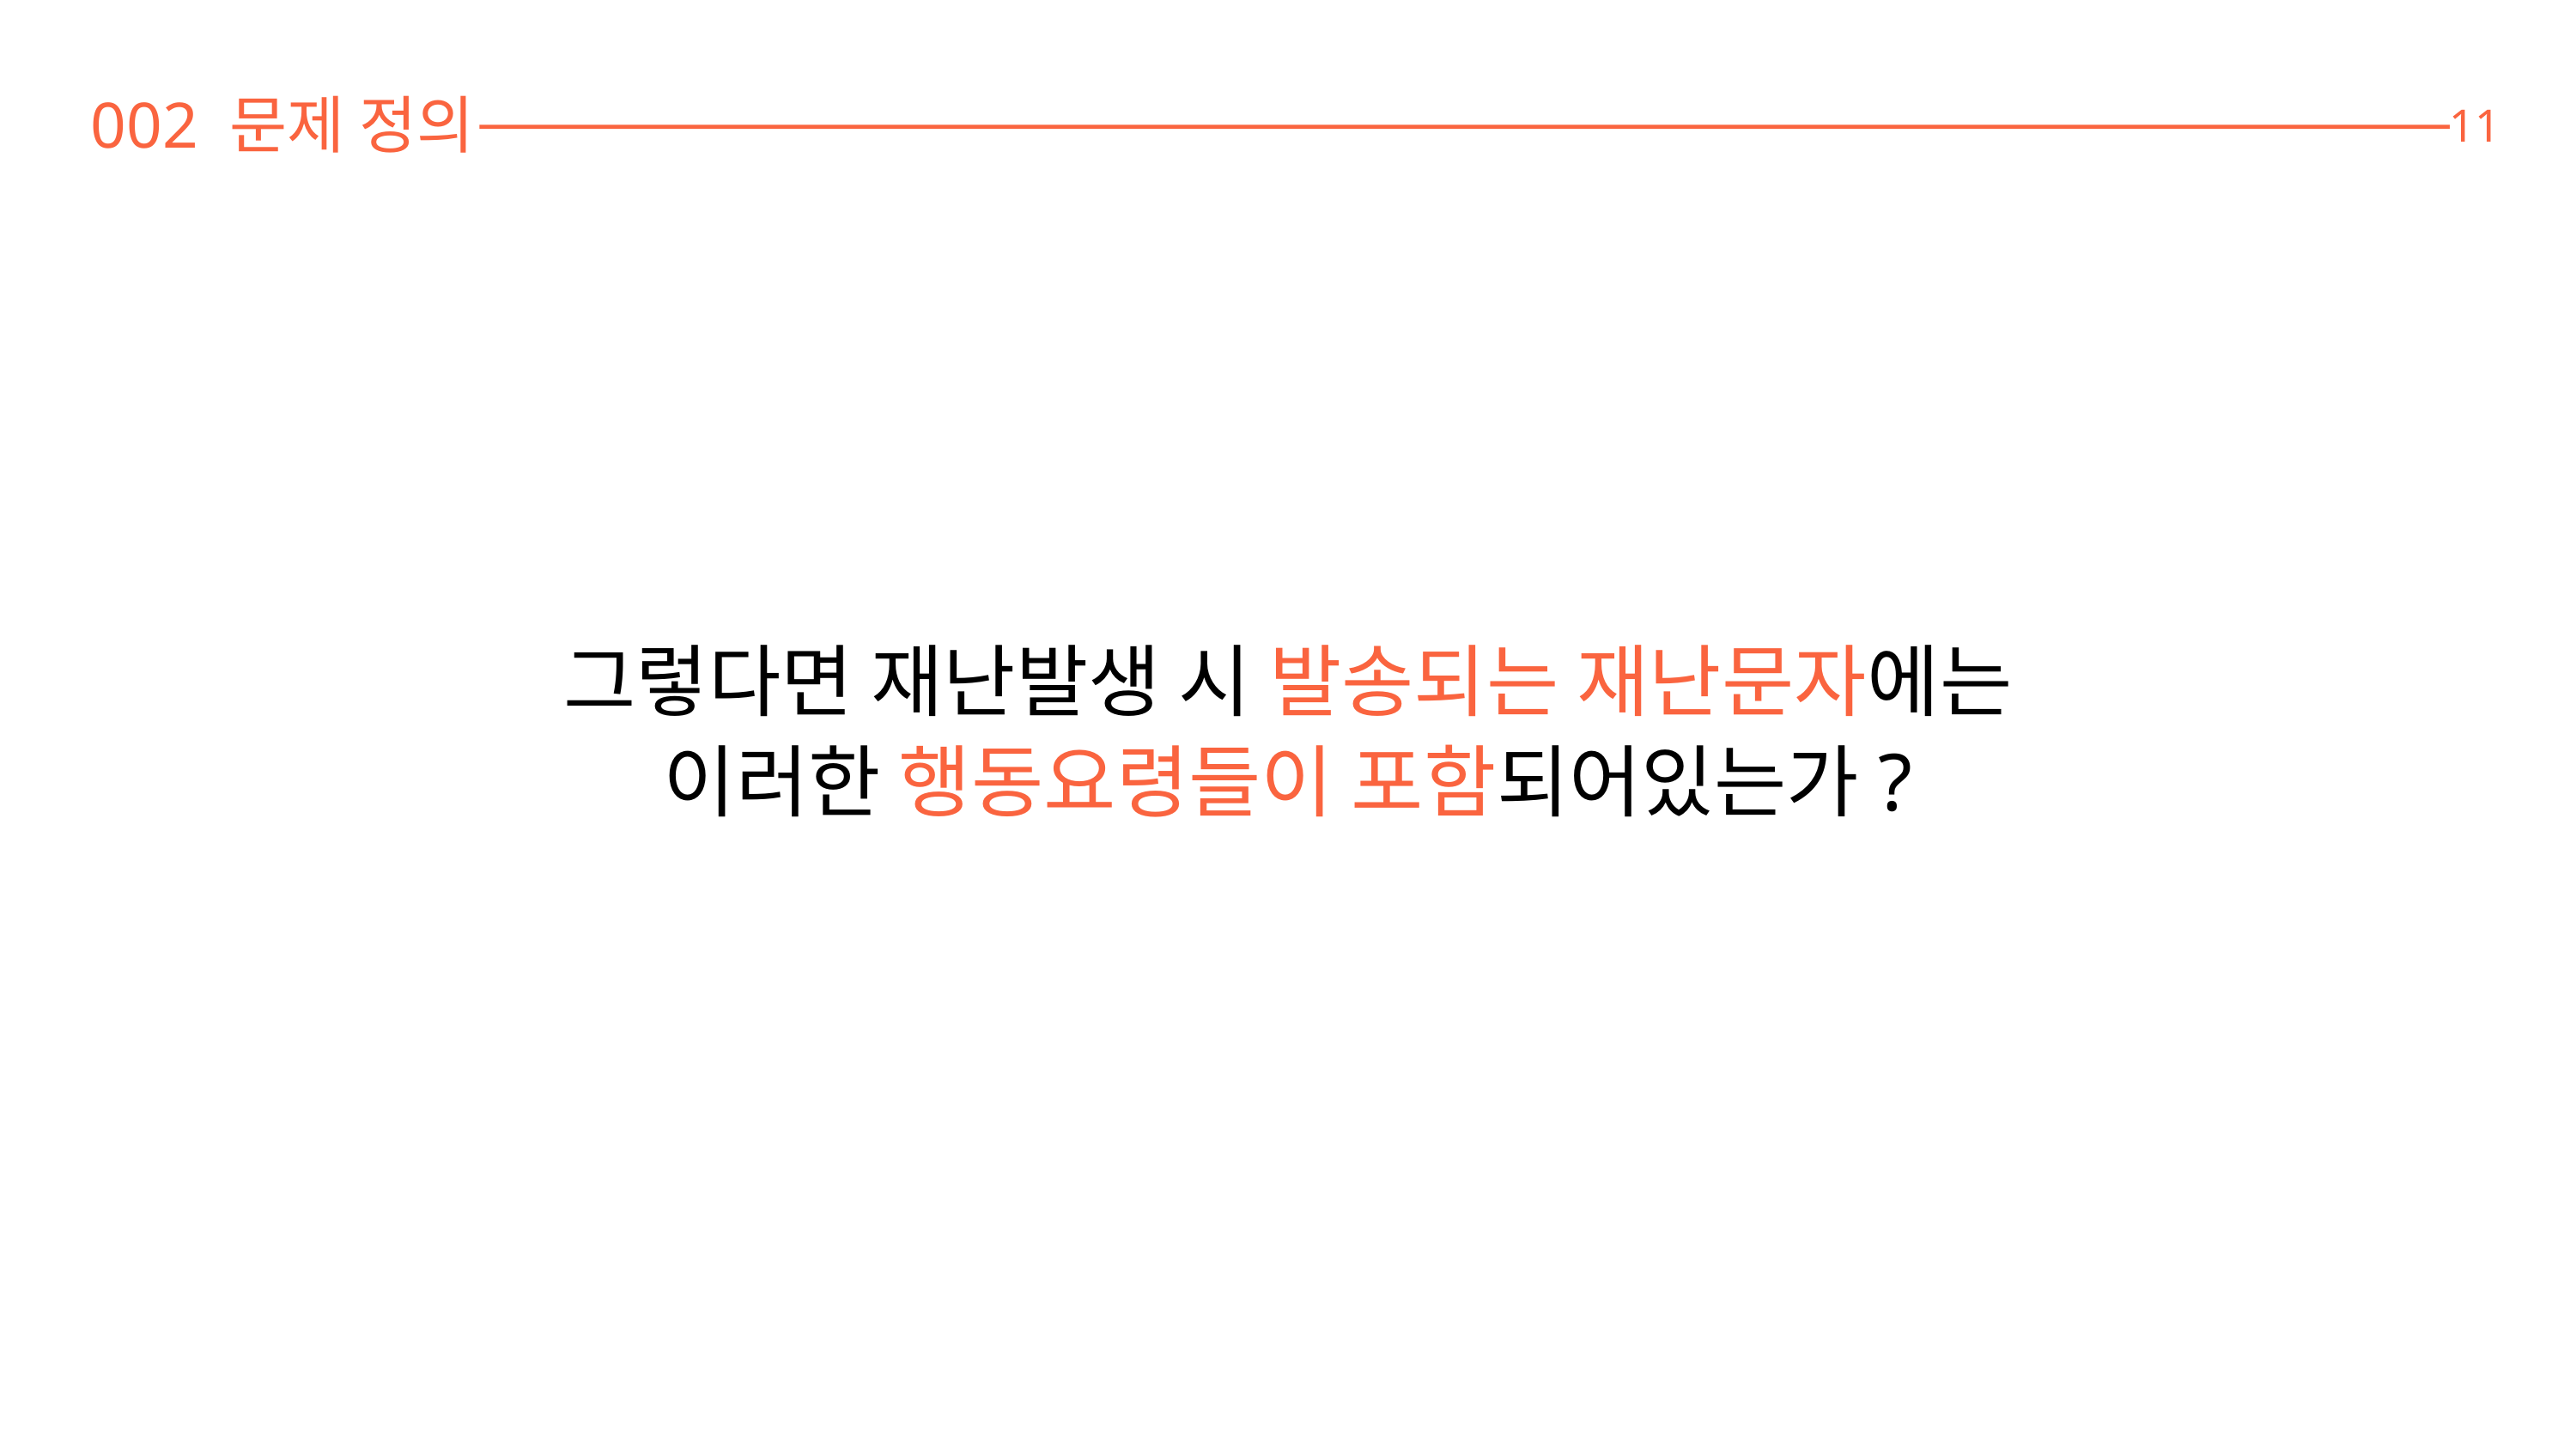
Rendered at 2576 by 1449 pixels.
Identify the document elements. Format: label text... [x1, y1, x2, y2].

text_box 002 문제 정의 [90, 91, 496, 161]
text_box 11 [2449, 101, 2530, 151]
text_box 그렇다면 재난발생 시 발송되는 재난문자에는 이러한 행동요령들이 포함되어있는가? [544, 626, 2032, 827]
